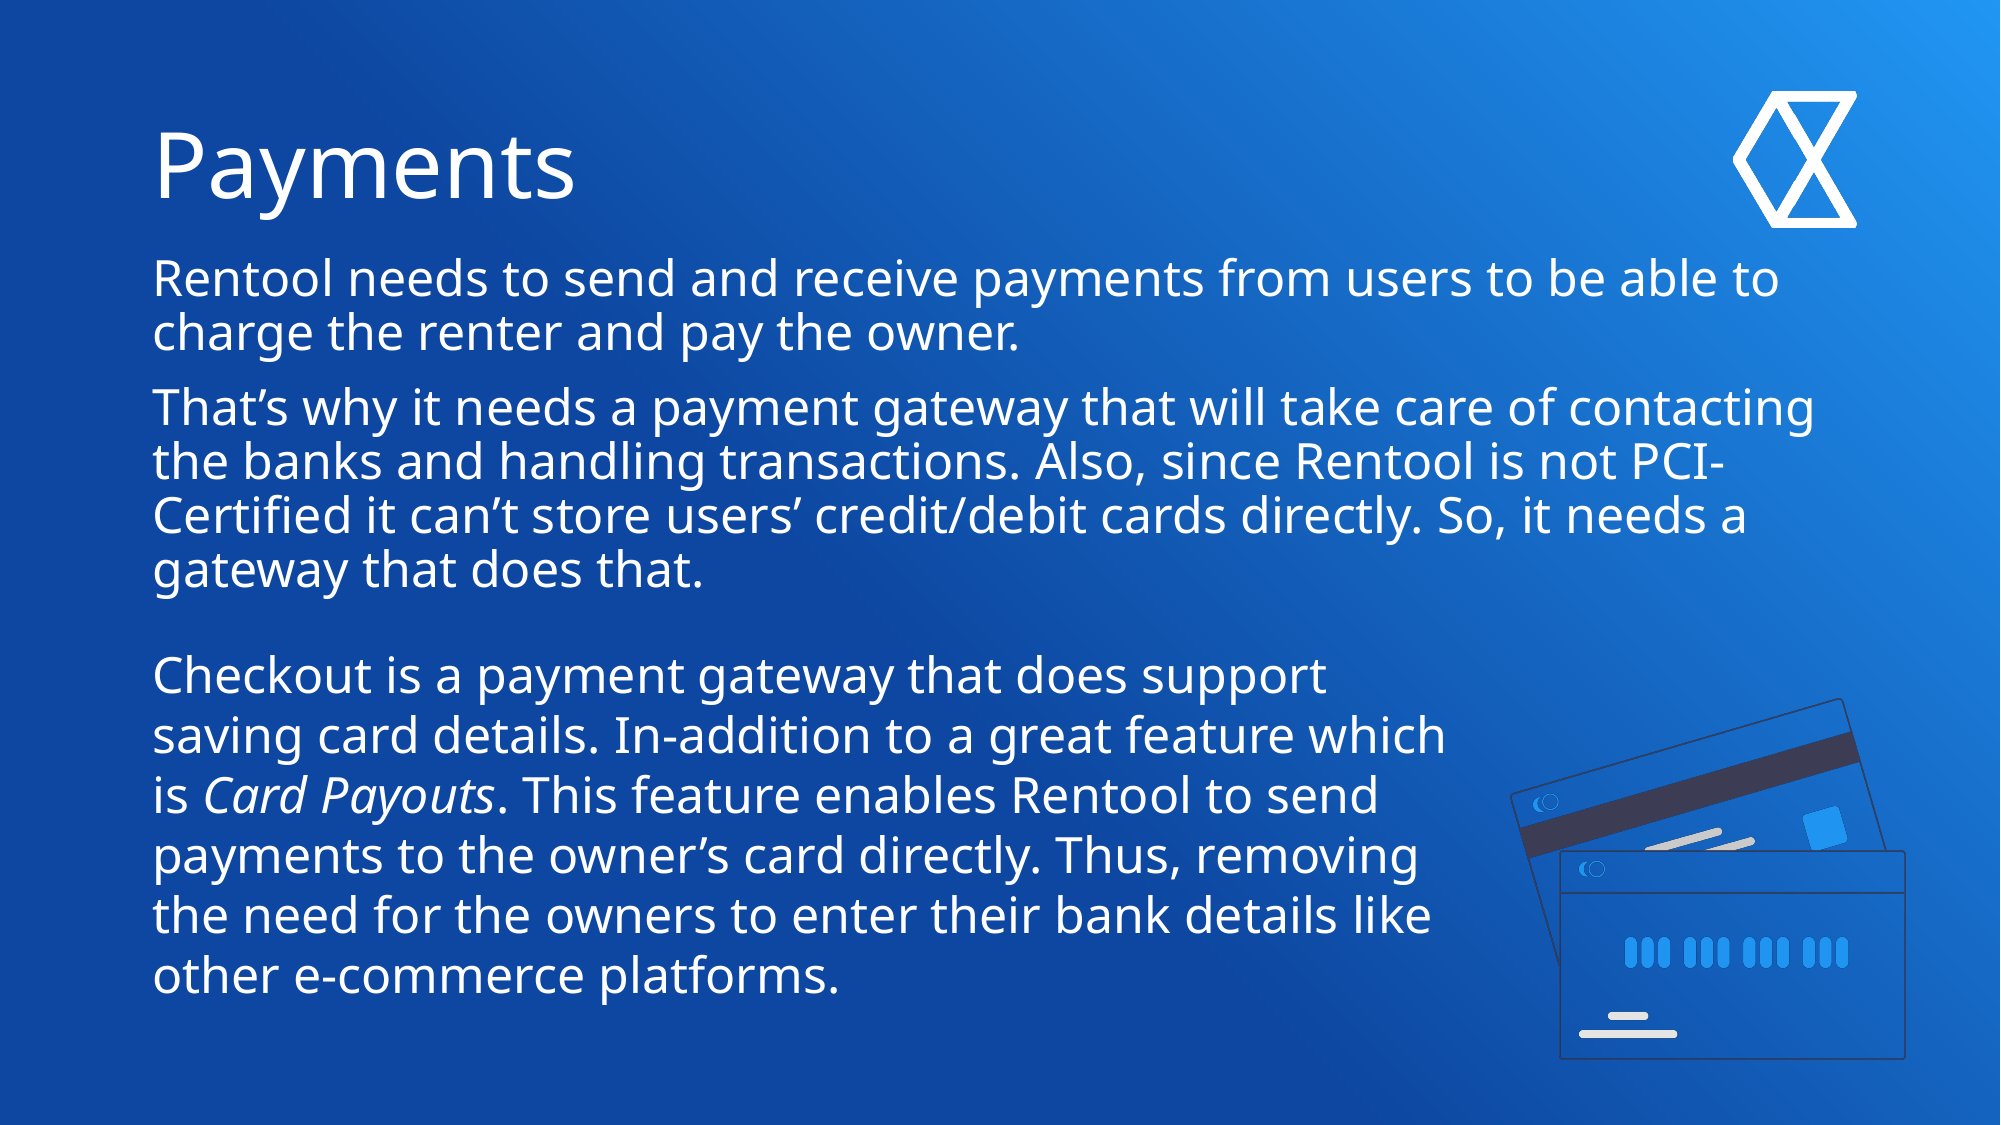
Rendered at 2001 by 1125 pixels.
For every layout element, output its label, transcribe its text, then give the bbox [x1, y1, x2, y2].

title Payments [137, 59, 1863, 245]
picture [1726, 91, 1863, 228]
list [1509, 698, 1906, 1060]
text_box Checkout is a payment gateway that does support saving card details. In-addition to a great feature which is Card Payouts. This feature enables Rentool to send payments to the owner’s card directly. Thus, removing the need for the owners to enter their bank details like other e-commerce platforms. [137, 636, 1463, 1072]
list Rentool needs to send and receive payments from users to be able to charge the renter and pay the owner. That’s why it needs a payment gateway that will take care of contacting the banks and handling transactions. Also, since Rentool is not PCI-Certified it can’t store users’ credit/debit cards directly. So, it needs a gateway that does that. [137, 245, 1863, 618]
